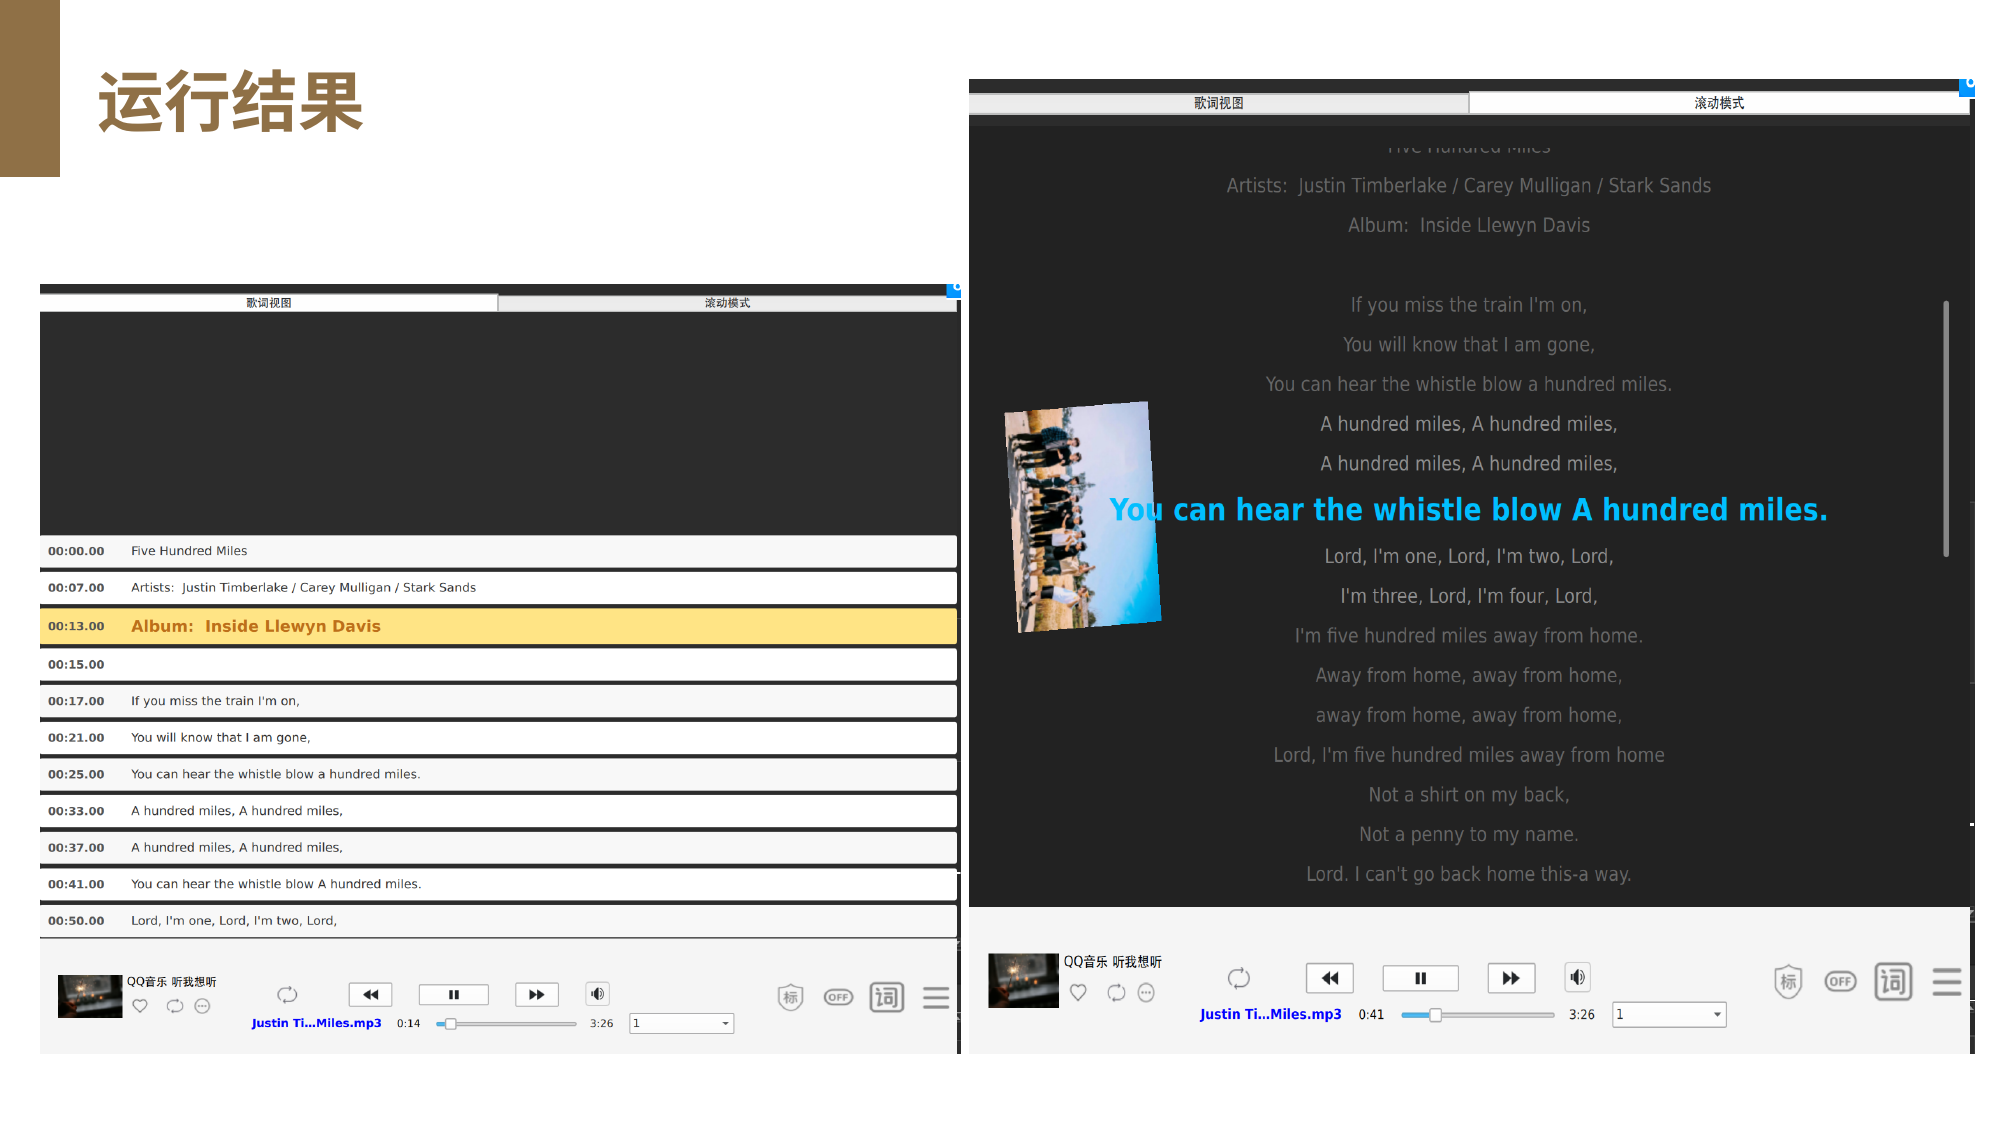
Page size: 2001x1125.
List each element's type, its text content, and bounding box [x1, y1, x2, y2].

picture [40, 284, 961, 1054]
title 运行结果 [82, 49, 398, 161]
picture [968, 79, 1975, 1054]
